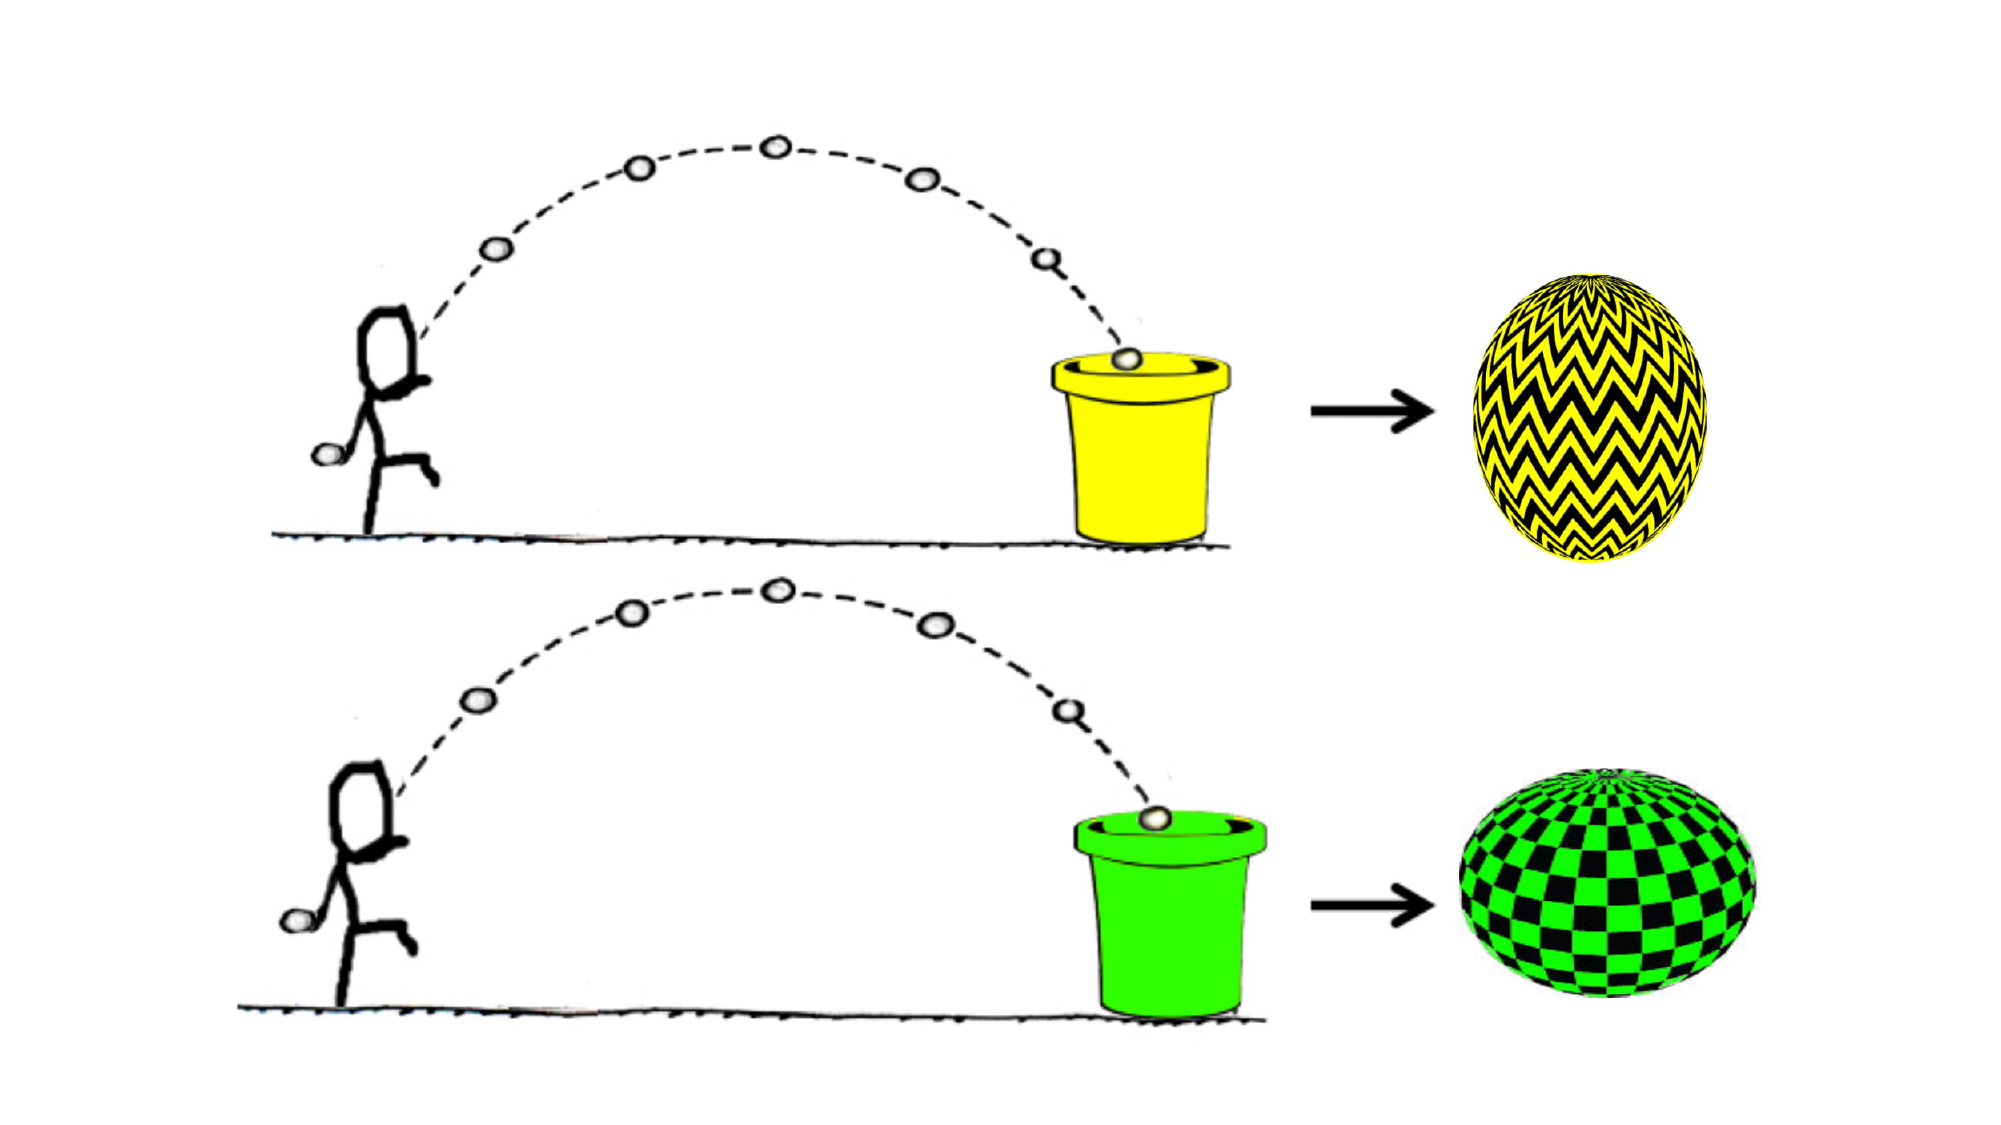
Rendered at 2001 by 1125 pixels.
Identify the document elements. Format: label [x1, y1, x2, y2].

picture [121, 0, 1883, 1125]
